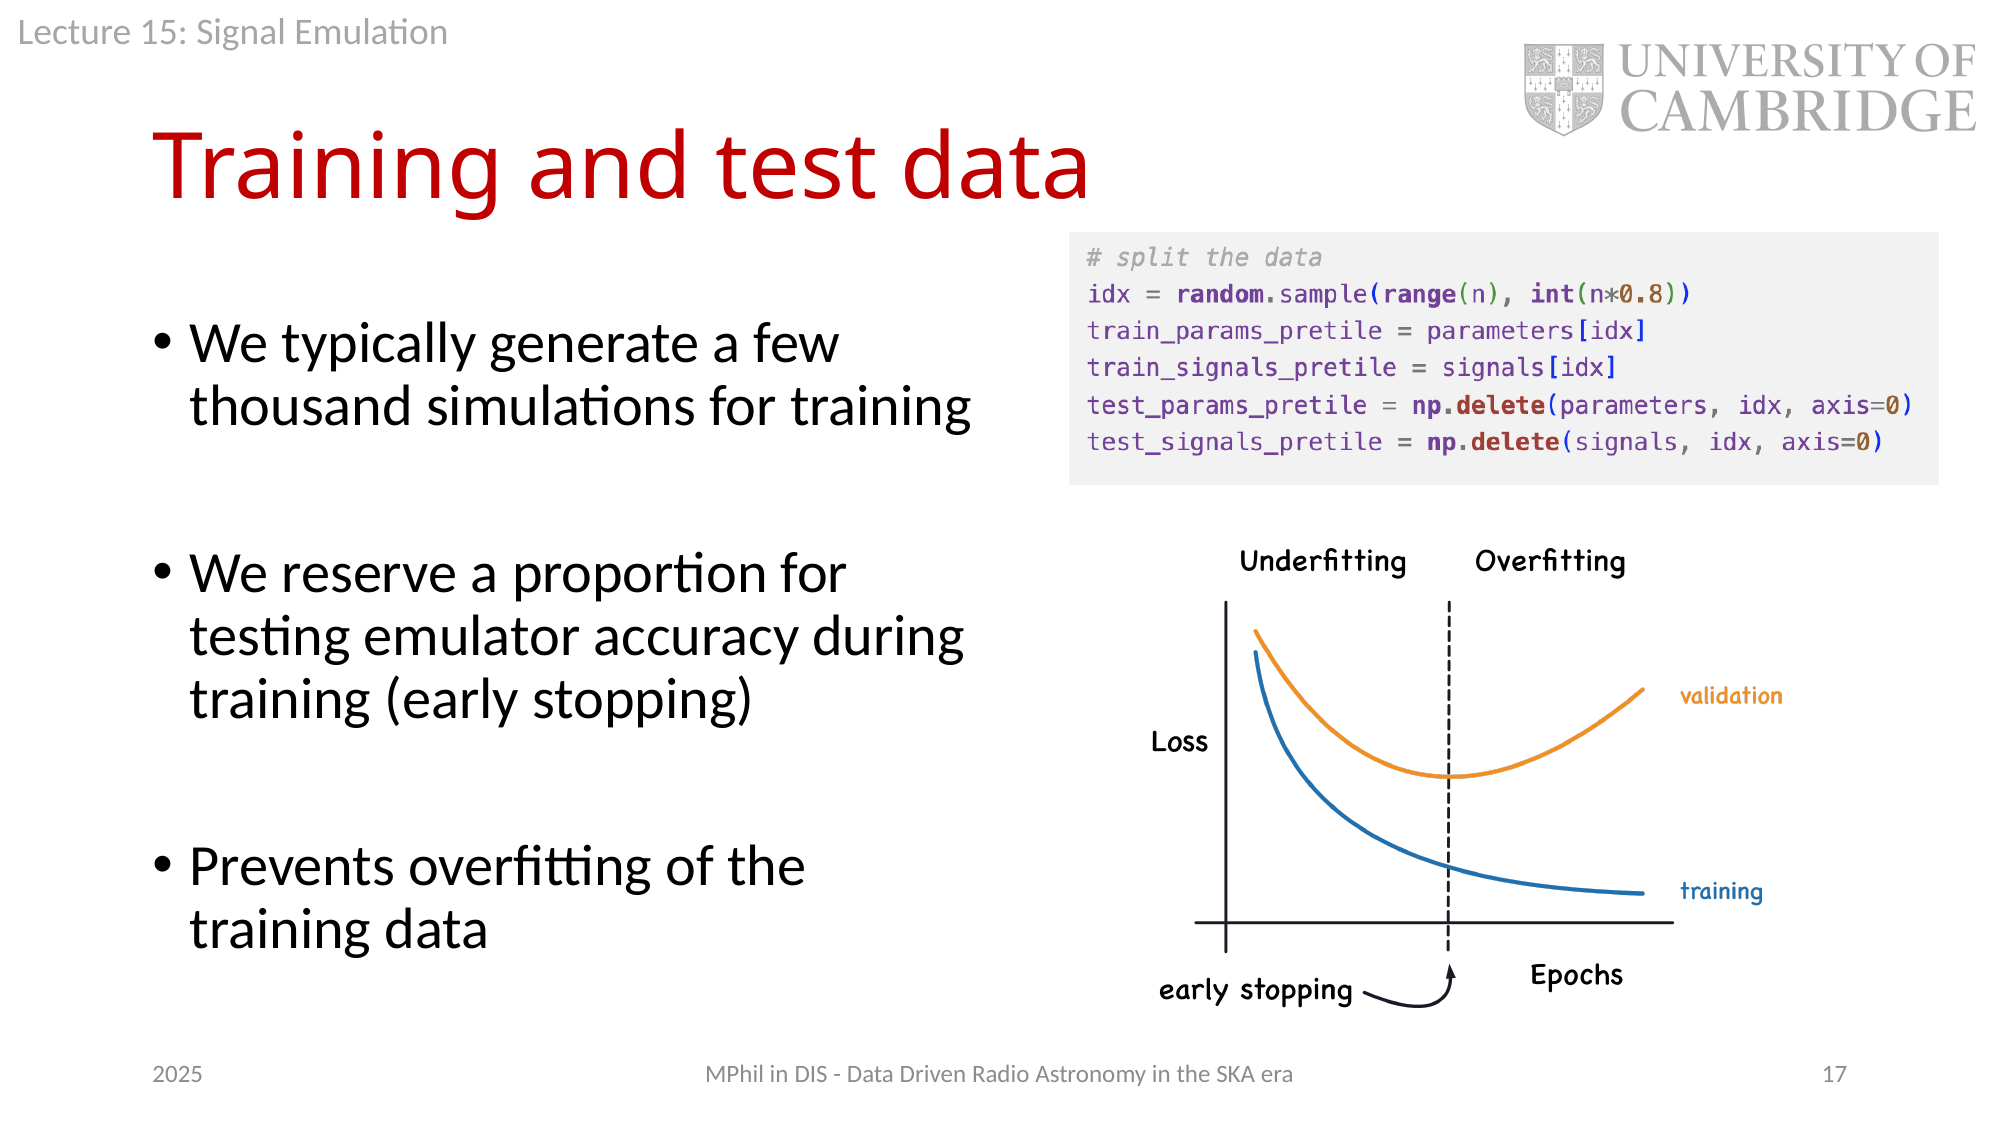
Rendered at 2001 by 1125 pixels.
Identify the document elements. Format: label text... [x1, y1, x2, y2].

picture [1131, 504, 1824, 1024]
footer MPhil in DIS - Data Driven Radio Astronomy in the SKA era [662, 1042, 1338, 1103]
text_box [699, 566, 730, 628]
list We typically generate a few thousand simulations for training We reserve a proportion for testing emulator accuracy during training (early stopping) Prevents overfitting of the training data [137, 304, 1000, 1008]
slide_number 2025 [137, 1042, 588, 1103]
picture [1069, 232, 1939, 485]
title Training and test data [137, 59, 1863, 278]
slide_number 17 [1412, 1042, 1863, 1103]
